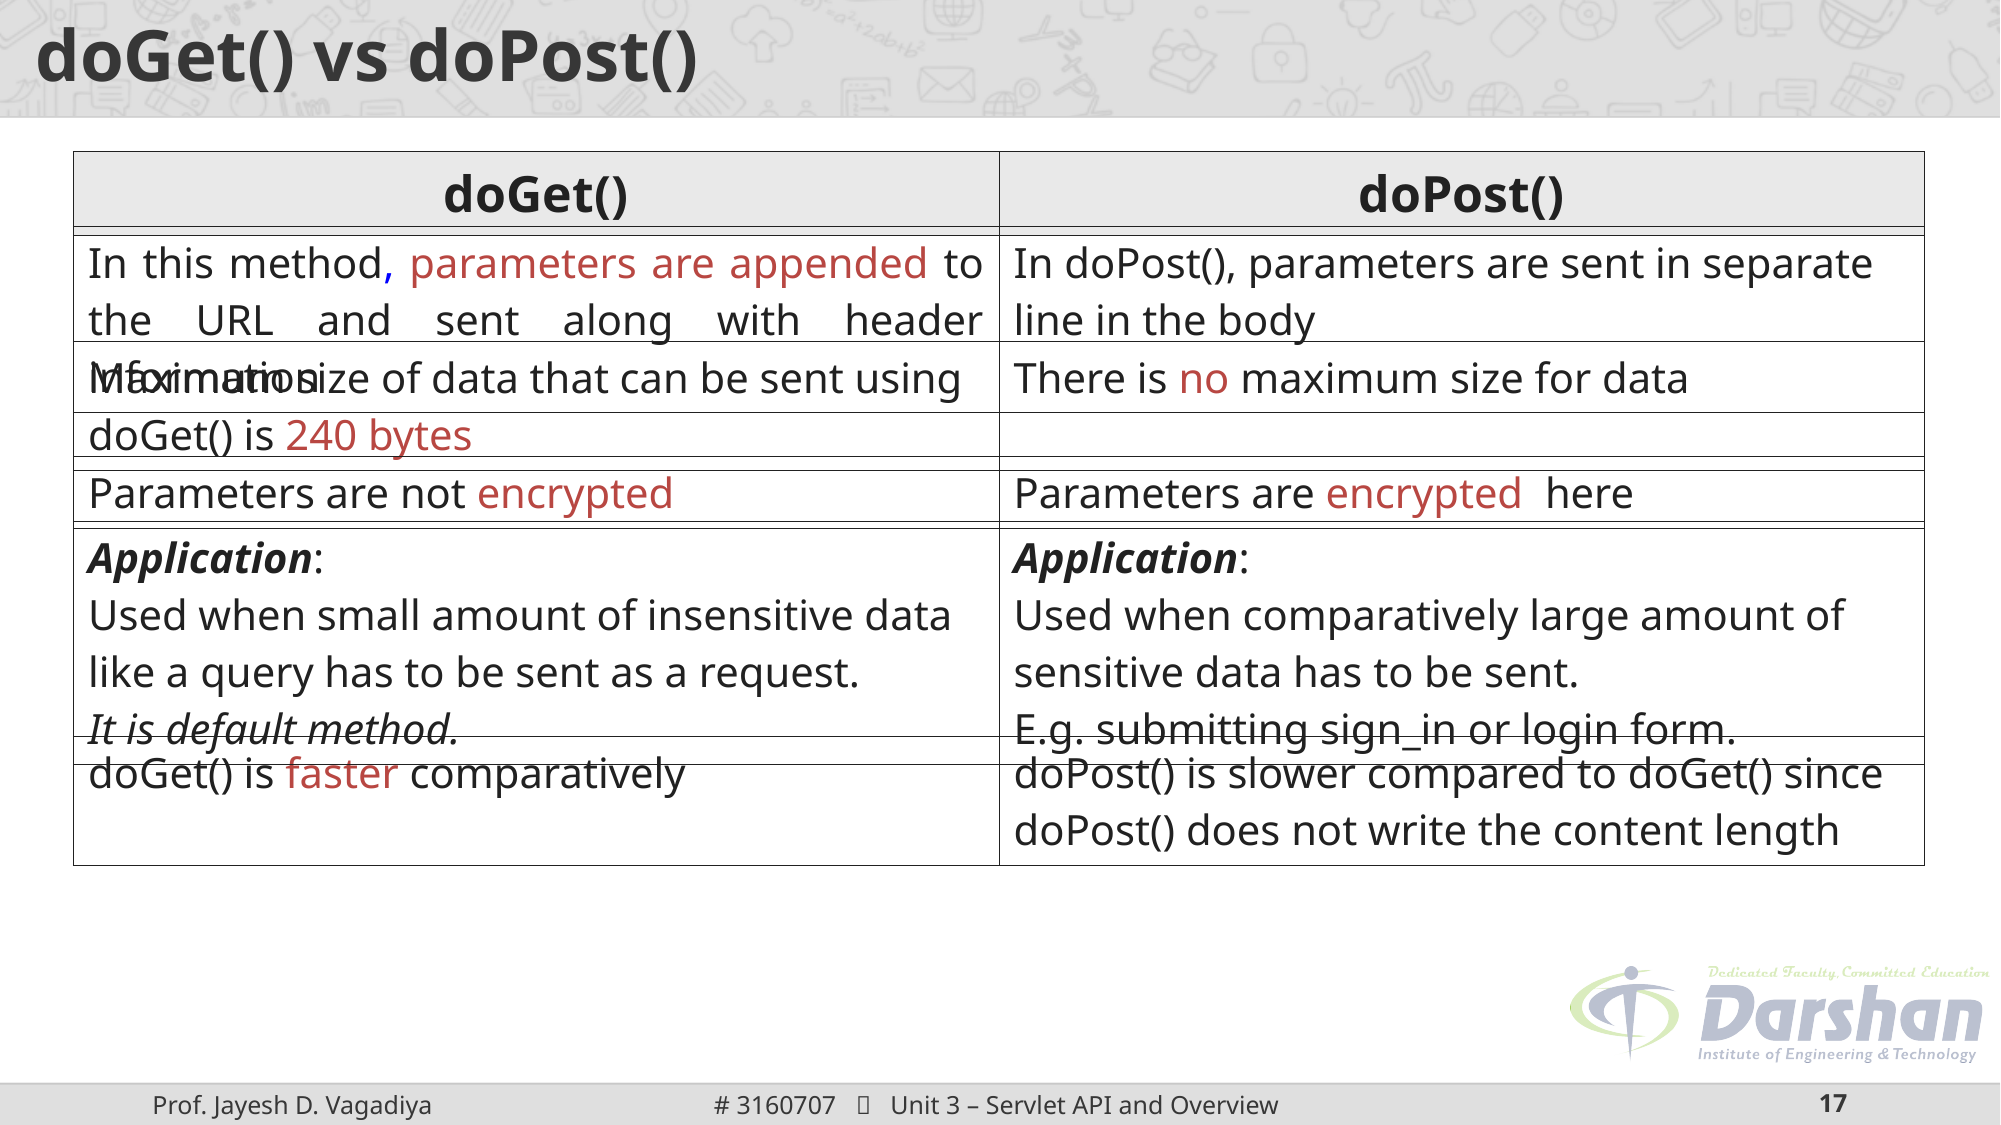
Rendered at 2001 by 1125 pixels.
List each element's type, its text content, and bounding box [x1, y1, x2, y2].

table_header There is no maximum size for data [1000, 342, 1924, 456]
title doGet() vs doPost() [0, 0, 2000, 117]
table_header Application: Used when small amount of insensitive data like a query has to be sent as a request. It is default method. [74, 522, 999, 764]
table_header doPost() is slower compared to doGet() since doPost() does not write the content length [1000, 765, 1924, 865]
table_header Parameters are encrypted here [1000, 457, 1924, 521]
table_header Maximum size of data that can be sent using doGet() is 240 bytes [74, 342, 999, 456]
table_header doGet() is faster comparatively [74, 765, 999, 865]
table_header In this method, parameters are appended to the URL and sent along with header information [74, 227, 999, 341]
table_header Parameters are not encrypted [74, 457, 999, 521]
table_header doGet() [74, 152, 999, 226]
text_box 1 2 3 4 5 6 7 8 9 10 11 12 13 14 15 16 17 18 19 20 21 22 23 [1570, 966, 1990, 1063]
table_header Application: Used when comparatively large amount of sensitive data has to be sent. E.g. submitting sign_in or login form. [1000, 522, 1924, 764]
table_header In doPost(), parameters are sent in separate line in the body [1000, 227, 1924, 341]
table_header doPost() [1000, 152, 1924, 226]
